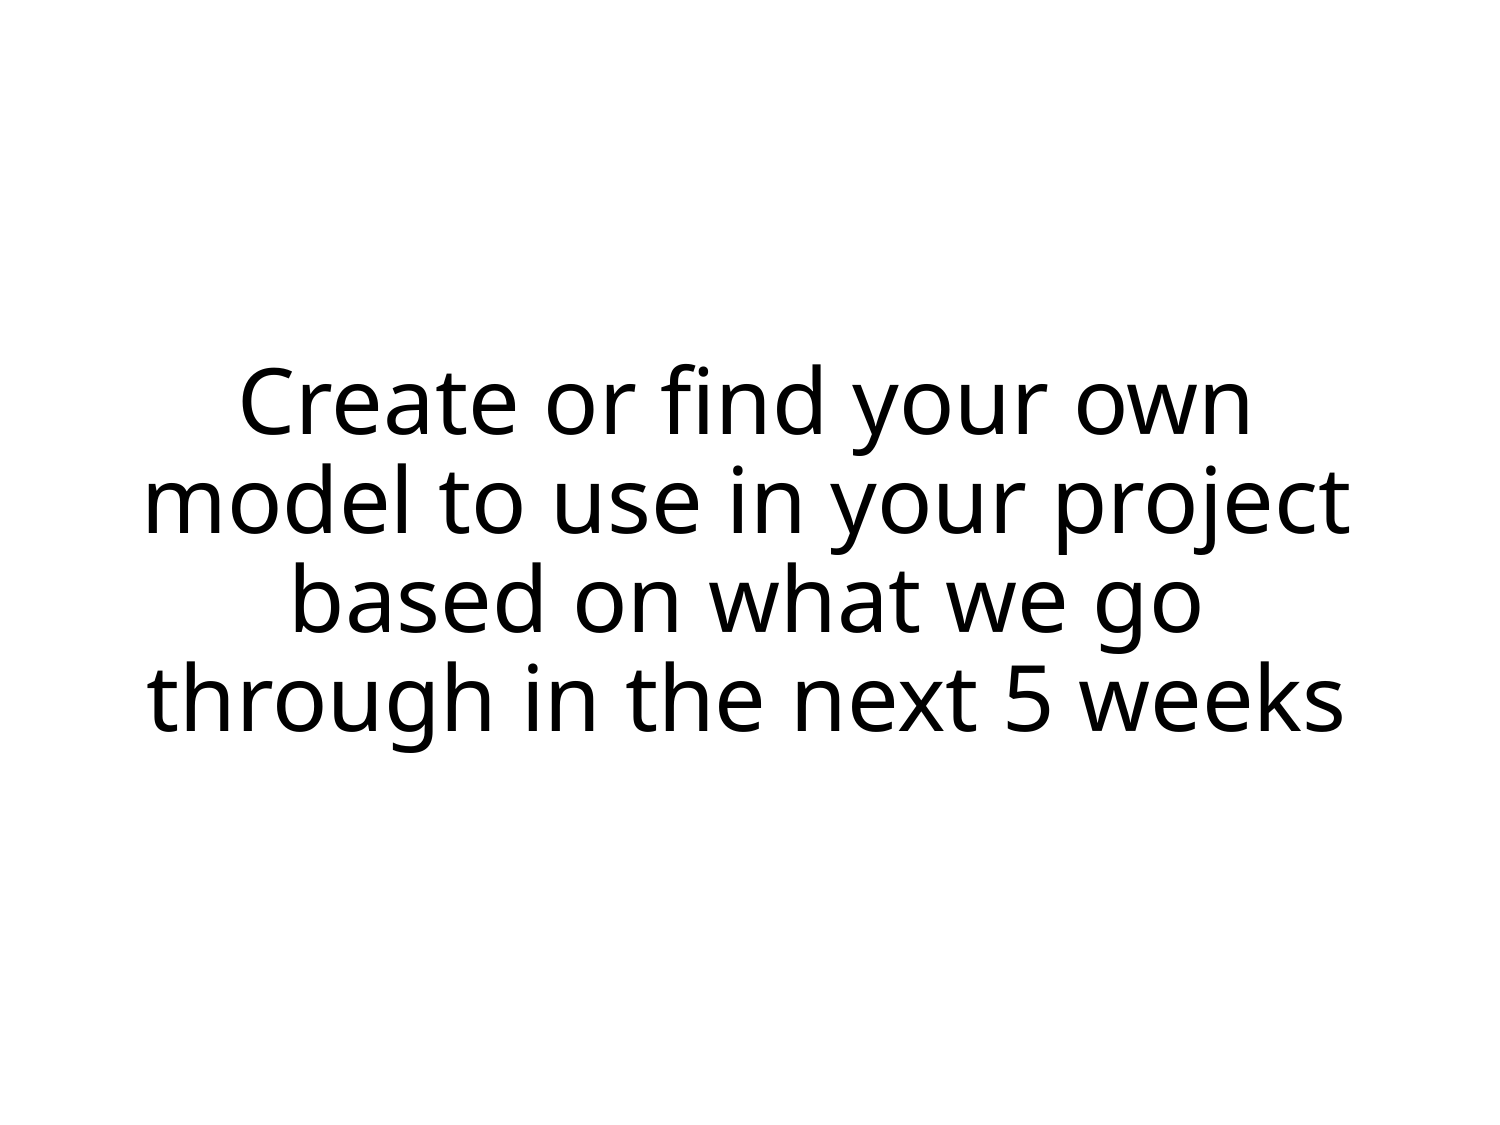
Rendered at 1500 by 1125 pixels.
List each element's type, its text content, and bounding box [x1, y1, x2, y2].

title Create or find your own model to use in your project based on what we go through in the next 5 weeks [100, 444, 1395, 662]
